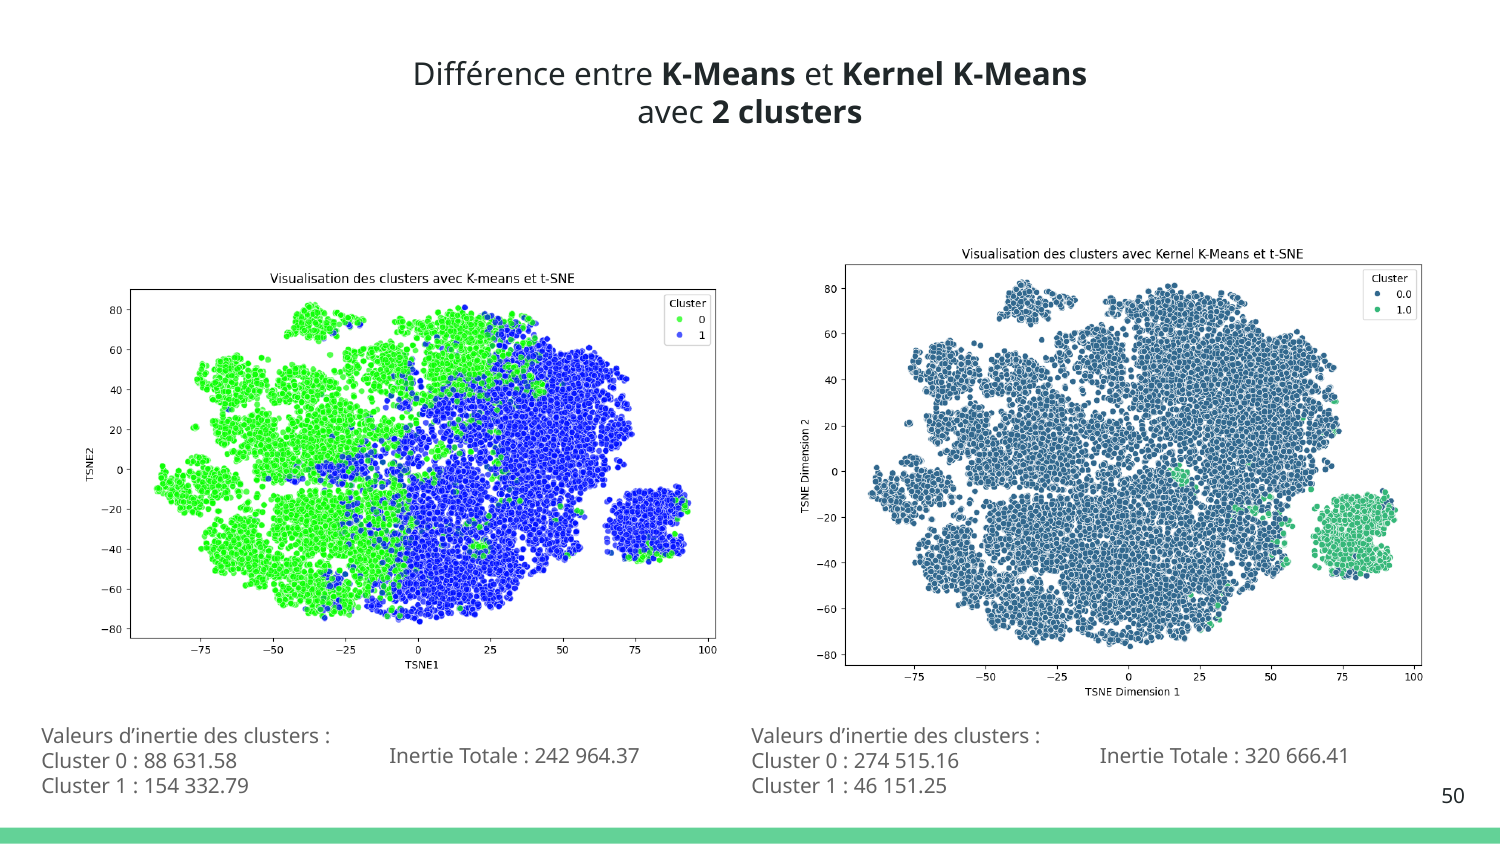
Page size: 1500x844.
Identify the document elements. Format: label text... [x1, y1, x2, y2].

text_box Inertie Totale : 242 964.37 [374, 727, 723, 792]
slide_number ‹#› [1389, 764, 1480, 830]
text_box Inertie Totale : 320 666.41 [1084, 727, 1433, 792]
text_box Valeurs d’inertie des clusters : Cluster 0 : 274 515.16 Cluster 1 : 46 151.25 [736, 707, 1085, 812]
picture [791, 241, 1442, 701]
text_box Valeurs d’inertie des clusters : Cluster 0 : 88 631.58 Cluster 1 : 154 332.79 [26, 707, 375, 812]
picture [74, 266, 737, 675]
title Différence entre K-Means et Kernel K-Means avec 2 clusters [51, 39, 1449, 146]
